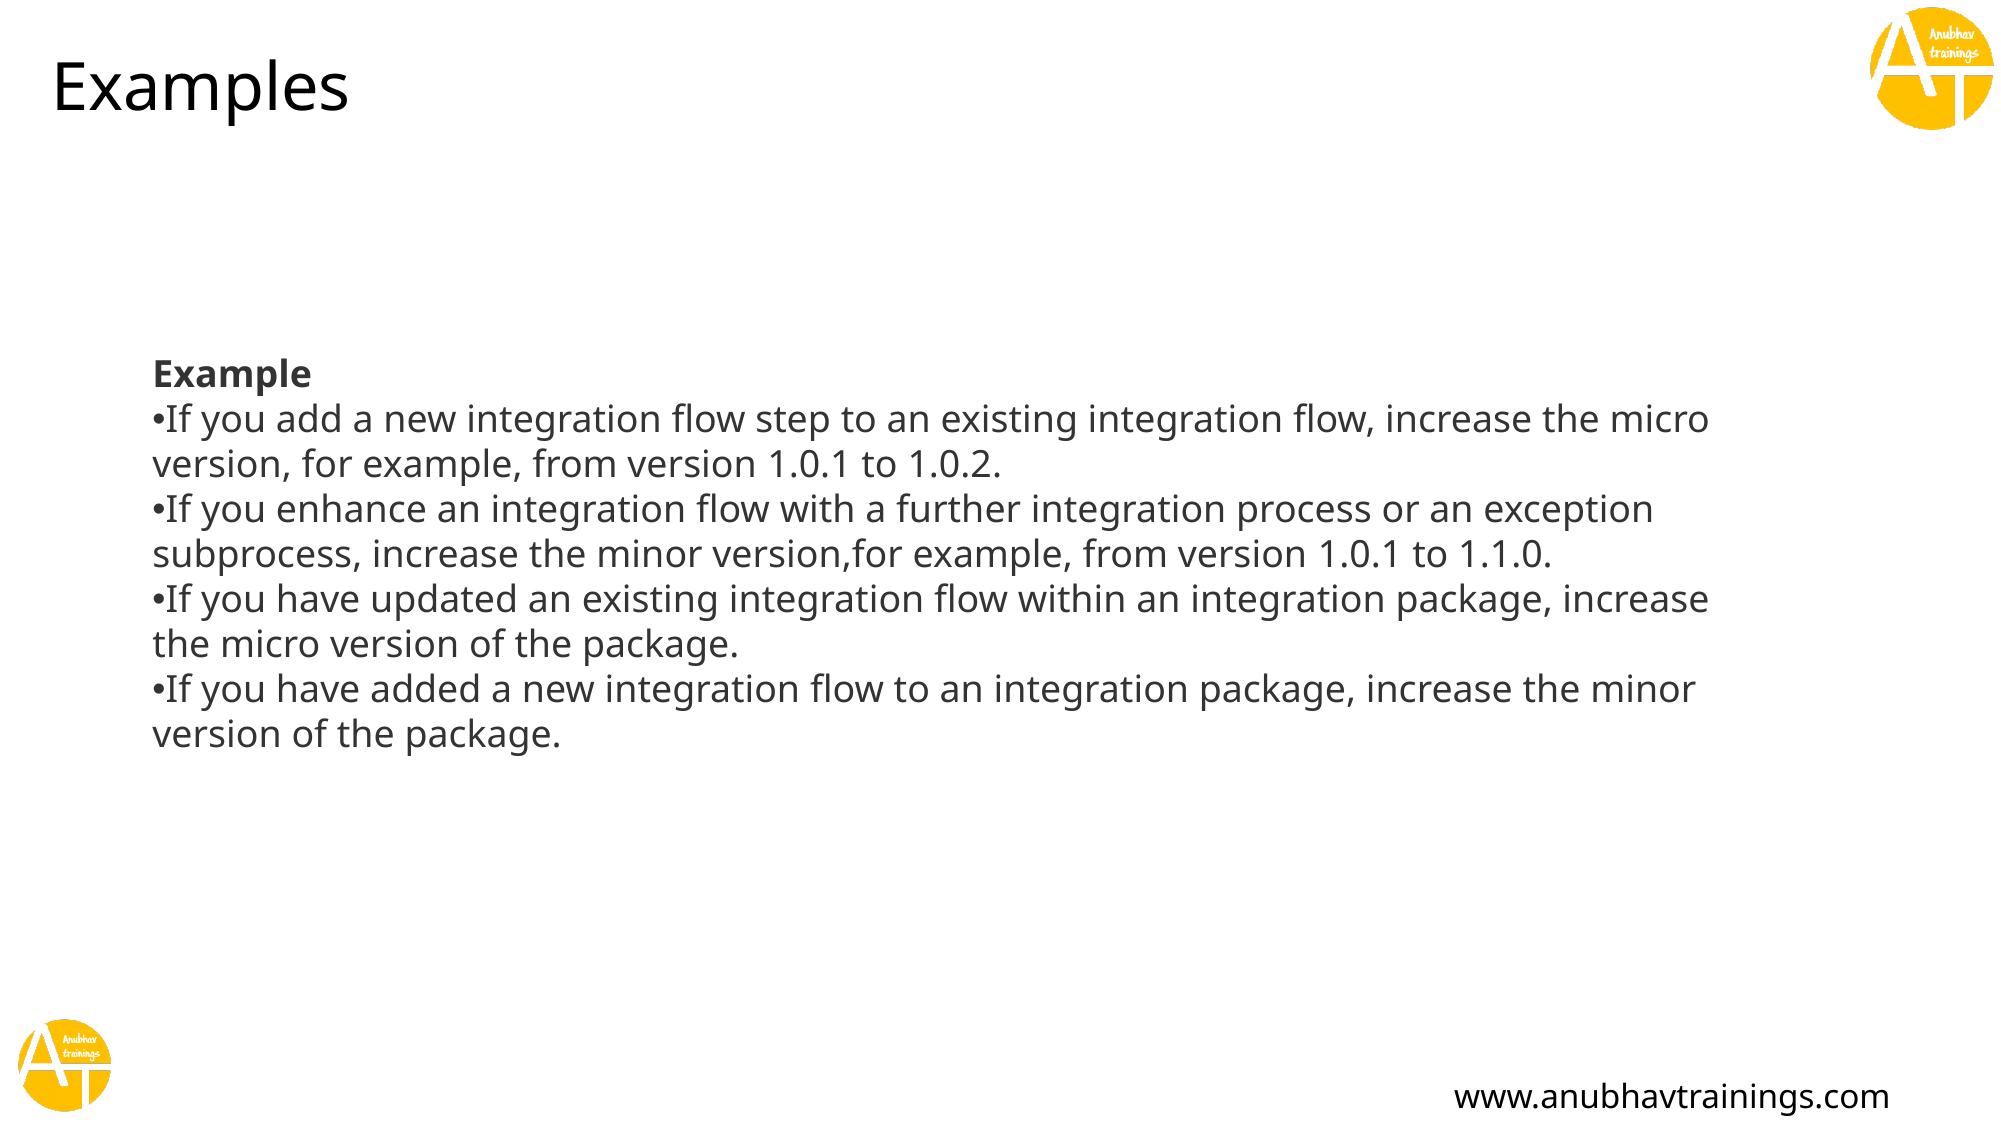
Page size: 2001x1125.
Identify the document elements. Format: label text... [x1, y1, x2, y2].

text_box www.anubhavtrainings.com [1439, 1067, 2000, 1123]
title Examples [36, 37, 1762, 140]
list Example If you add a new integration flow step to an existing integration flow, increase the micro version, for example, from version 1.0.1 to 1.0.2. If you enhance an integration flow with a further integration process or an exception subprocess, increase the minor version,for example, from version 1.0.1 to 1.1.0. If you have updated an existing integration flow within an integration package, increase the micro version of the package. If you have added a new integration flow to an integration package, increase the minor version of the package. [137, 230, 1761, 895]
picture [9, 1013, 116, 1119]
picture [1858, 0, 2000, 140]
